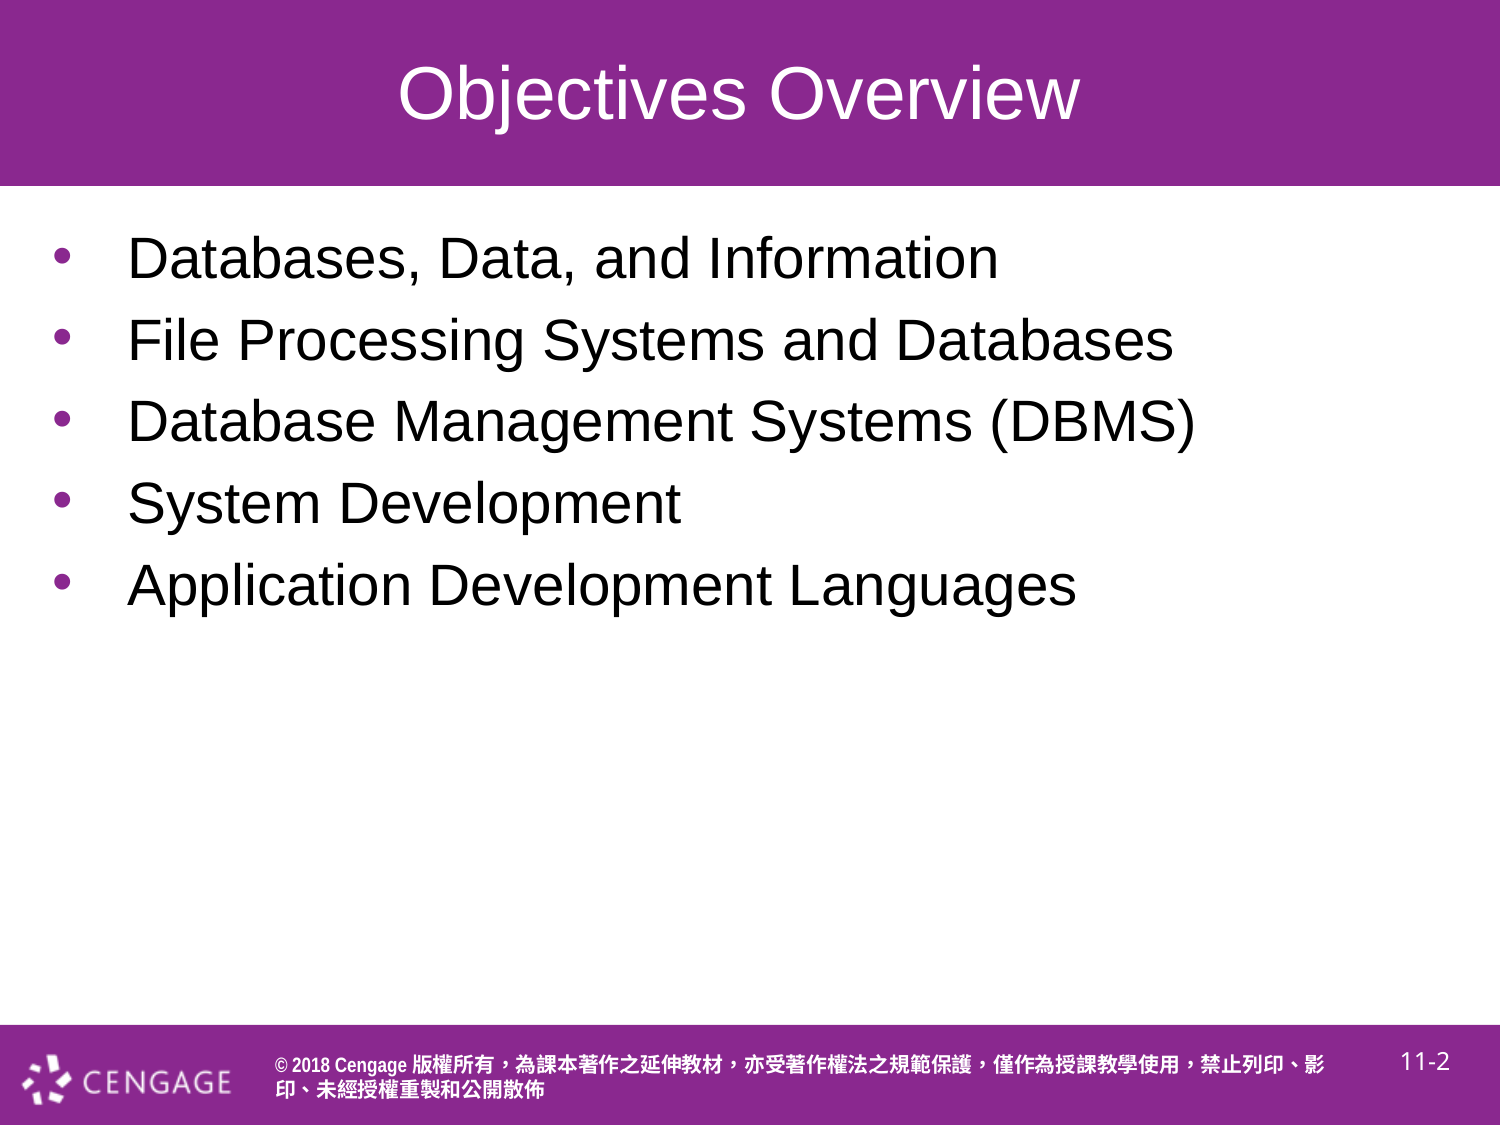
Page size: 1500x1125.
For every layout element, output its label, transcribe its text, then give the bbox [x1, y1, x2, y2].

list Databases, Data, and Information File Processing Systems and Databases Database Management Systems (DBMS) System Development Application Development Languages [37, 212, 1475, 1005]
picture [12, 1045, 236, 1113]
title Objectives Overview [7, 4, 1493, 175]
